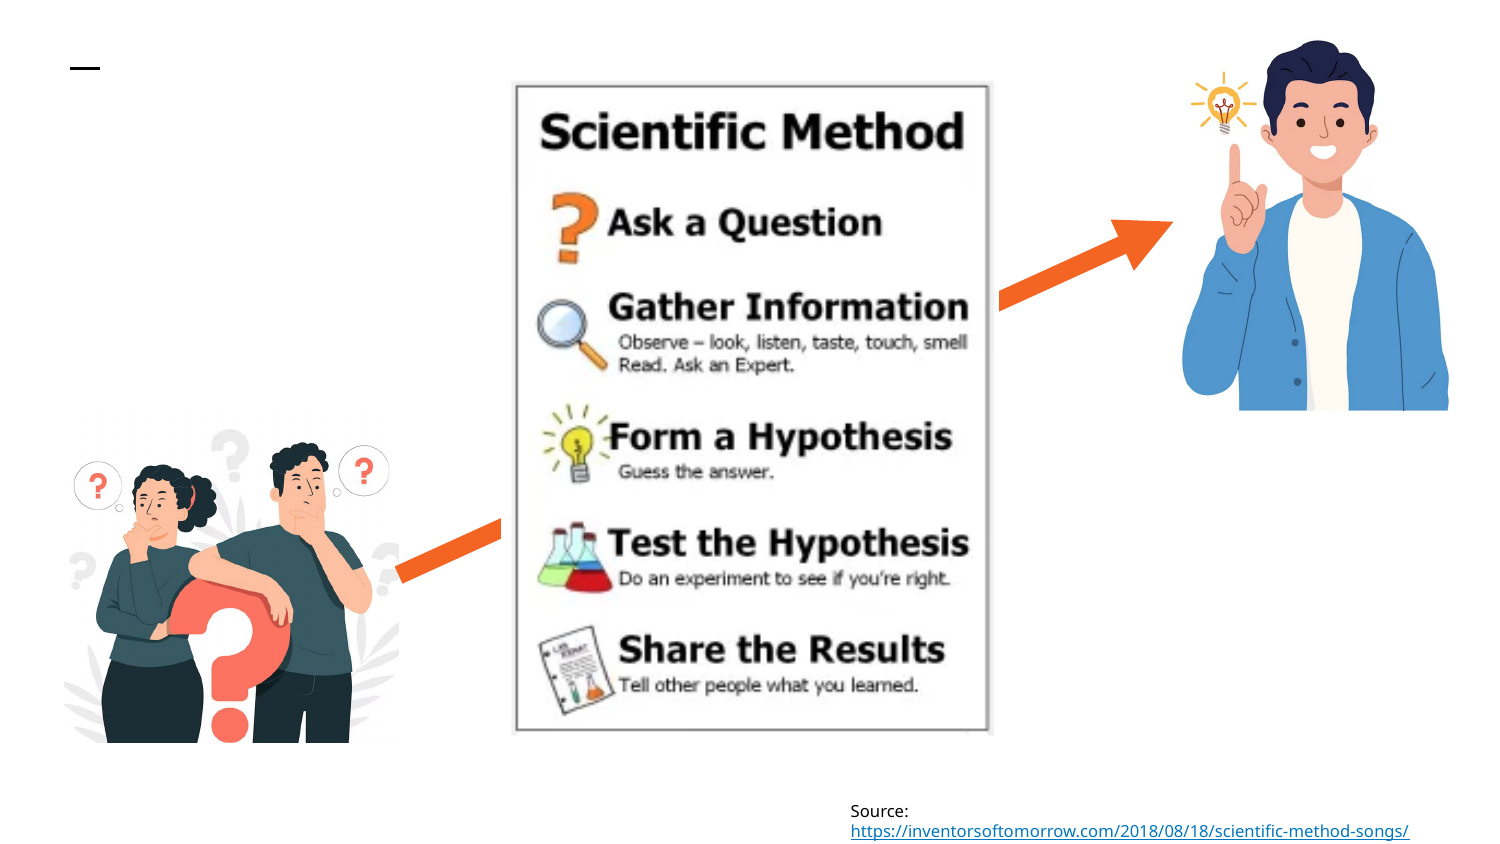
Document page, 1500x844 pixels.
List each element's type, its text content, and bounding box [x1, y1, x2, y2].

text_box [398, 221, 496, 576]
text_box Source: https://inventorsoftomorrow.com/2018/08/18/scientific-method-songs/ : https://www.freepik.com/ [835, 786, 1484, 844]
picture [501, 75, 999, 749]
picture [1173, 29, 1459, 415]
picture [64, 407, 399, 744]
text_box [1003, 221, 1174, 576]
